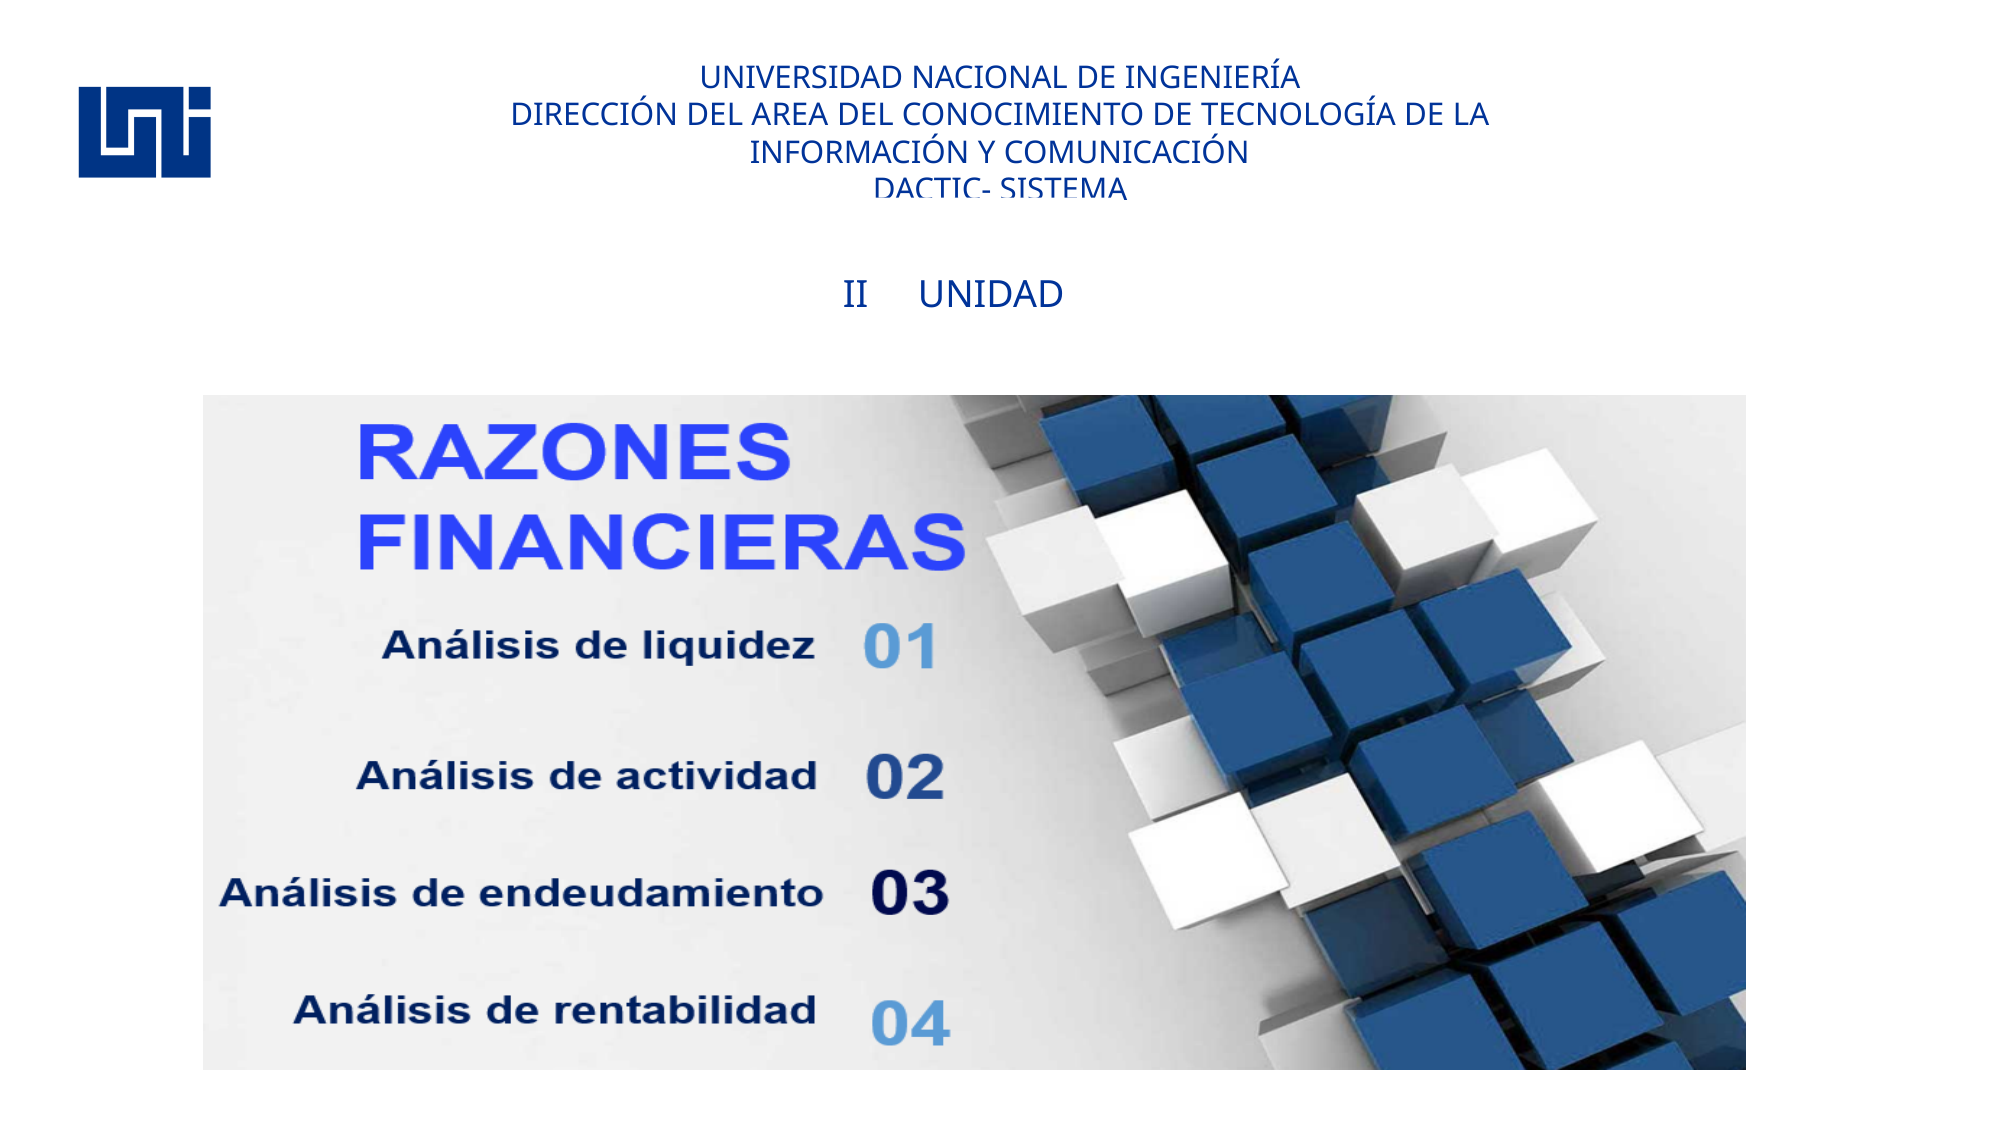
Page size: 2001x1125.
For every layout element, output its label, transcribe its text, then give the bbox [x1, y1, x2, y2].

text_box UNIVERSIDAD NACIONAL DE INGENIERÍA DIRECCIÓN DEL AREA DEL CONOCIMIENTO DE TECNOLOGÍA DE LA INFORMACIÓN Y COMUNICACIÓN DACTIC- SISTEMA [407, 55, 1593, 207]
picture [203, 395, 1746, 1070]
title II UNIDAD [785, 197, 1121, 387]
picture [77, 86, 211, 178]
